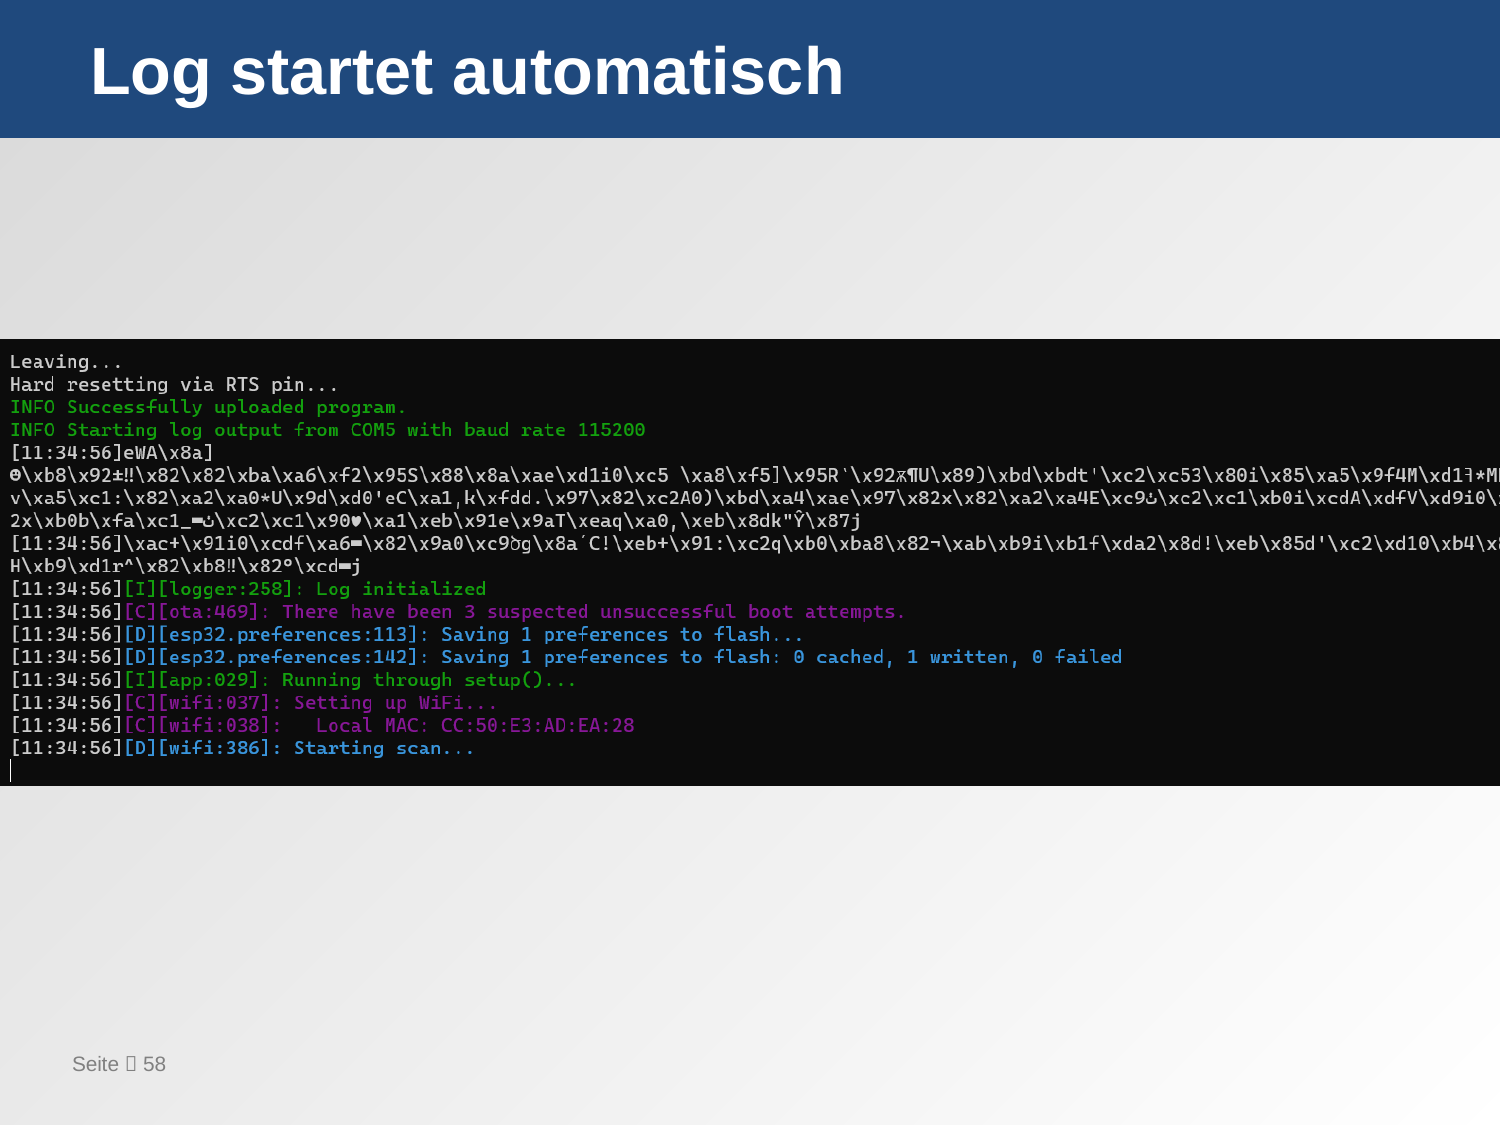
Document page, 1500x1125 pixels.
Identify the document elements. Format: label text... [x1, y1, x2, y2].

picture [0, 338, 1500, 786]
title Log startet automatisch [75, 20, 1425, 208]
